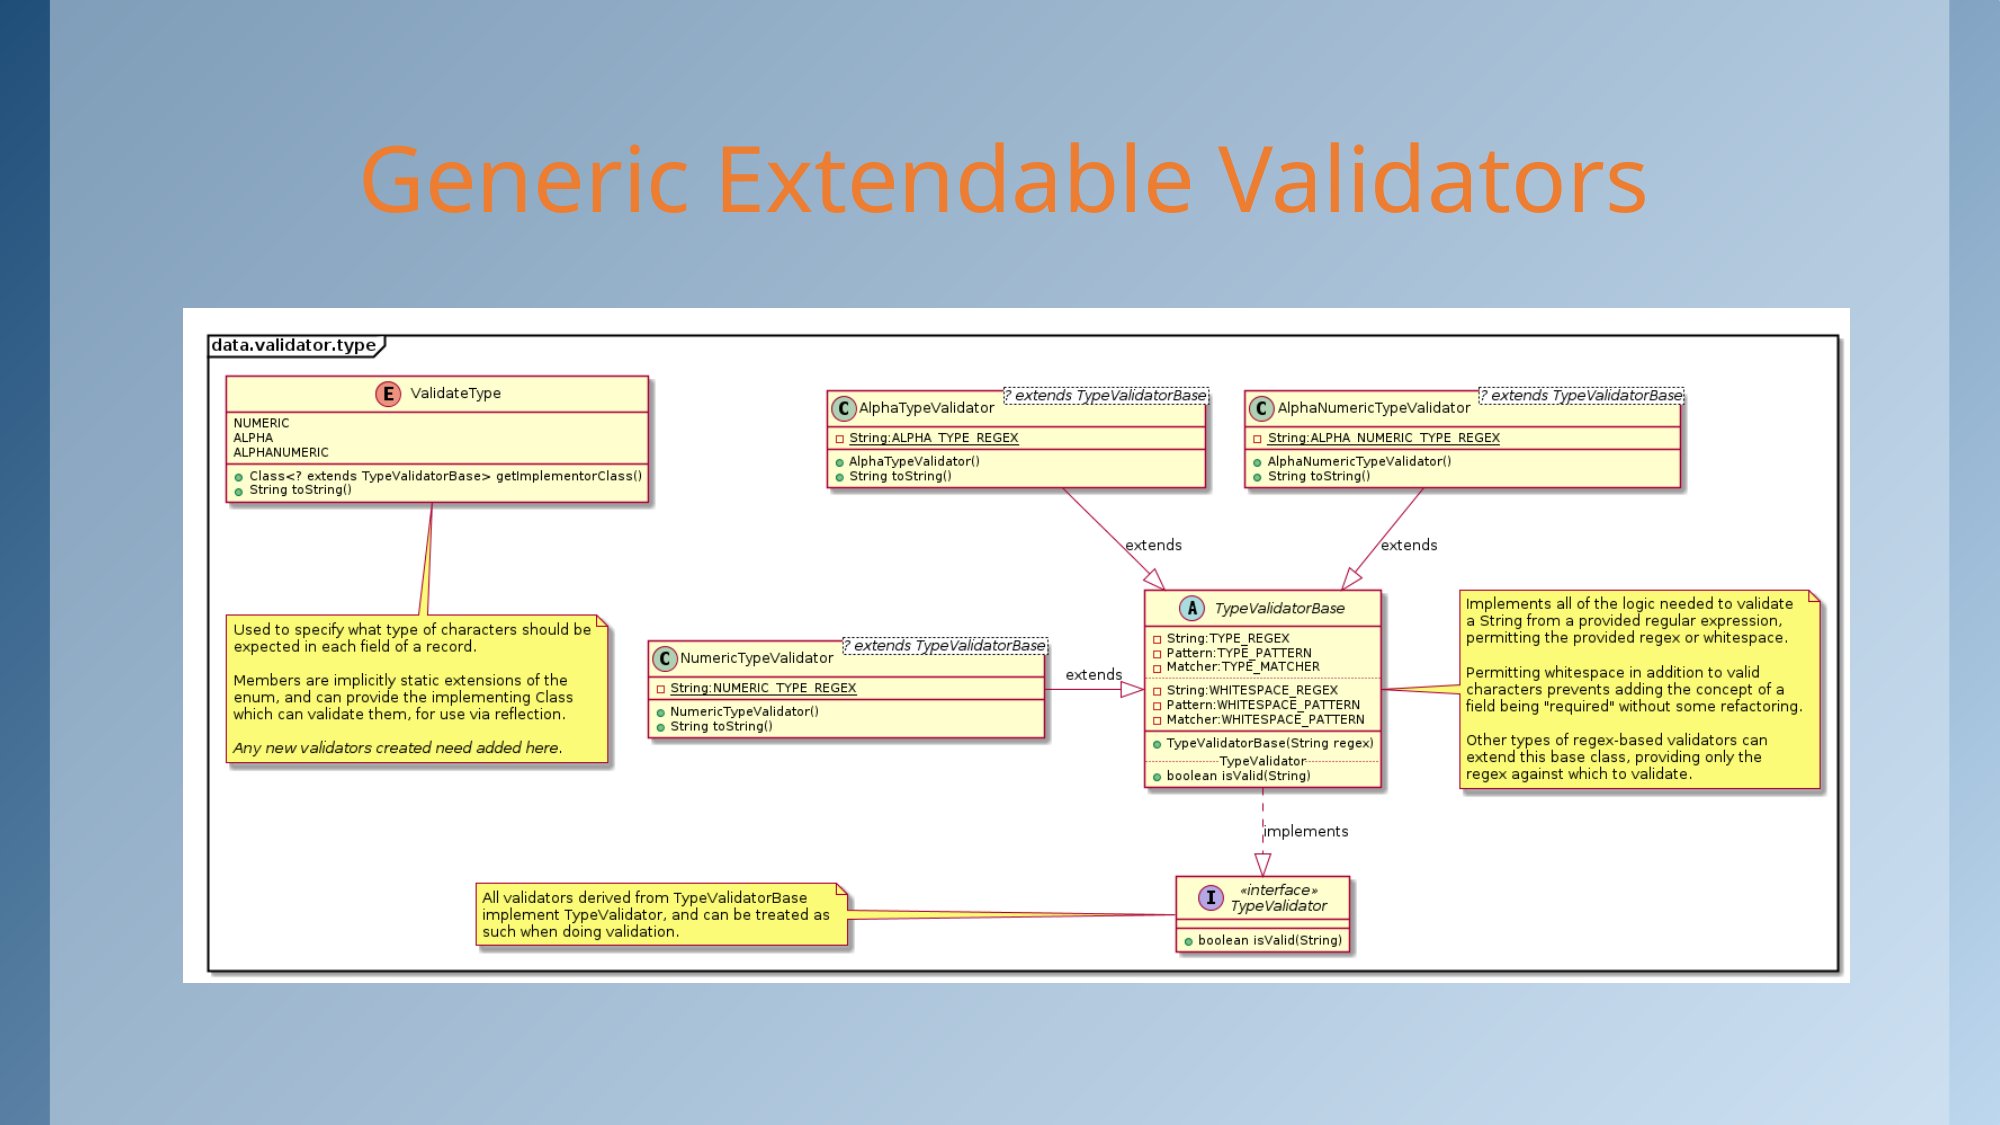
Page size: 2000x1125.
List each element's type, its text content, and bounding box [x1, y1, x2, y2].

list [183, 308, 1850, 983]
title Generic Extendable Validators [183, 12, 1850, 242]
